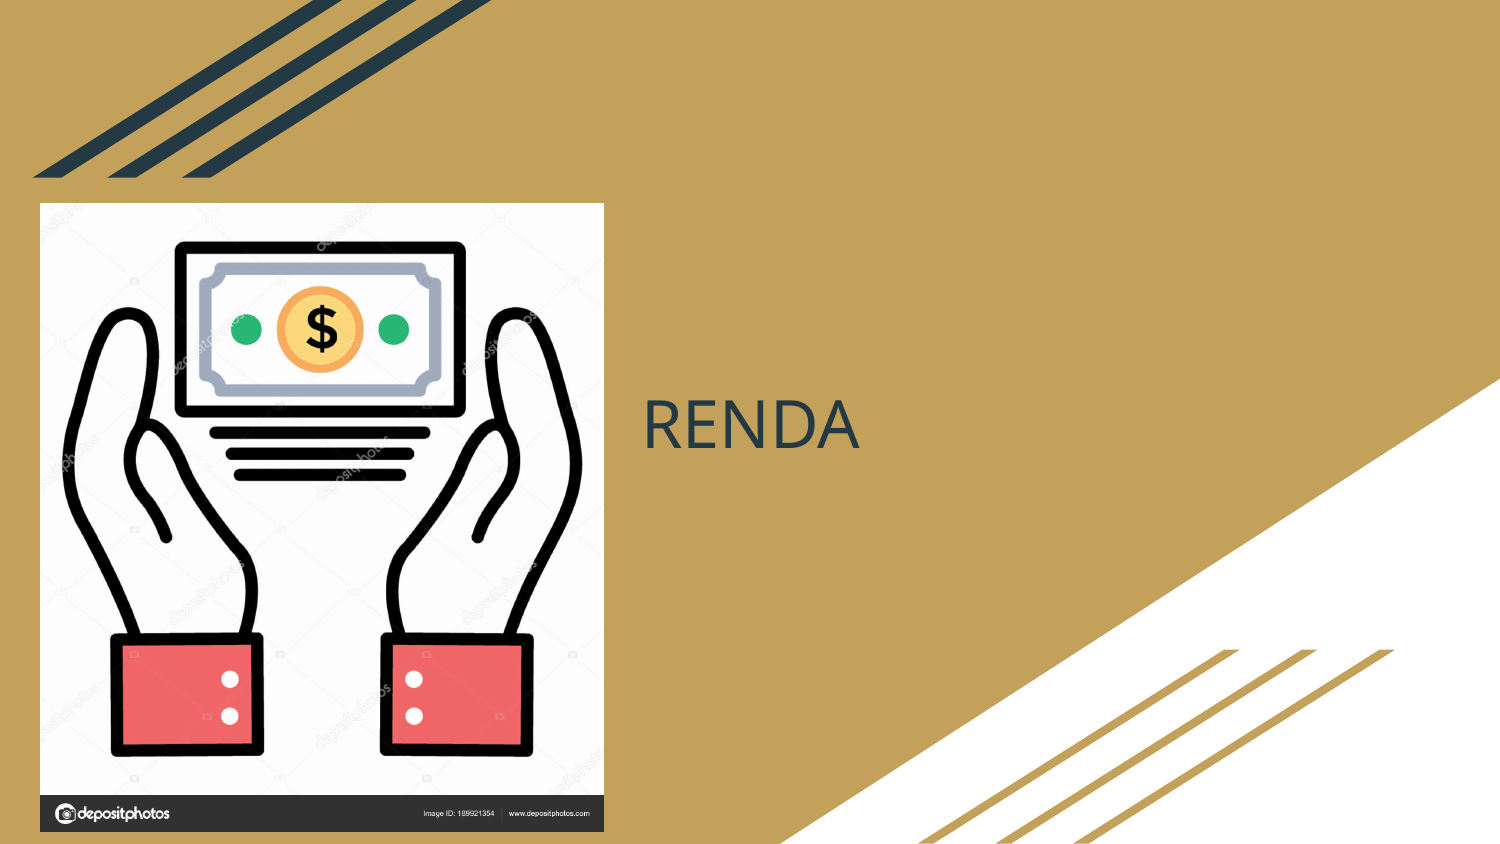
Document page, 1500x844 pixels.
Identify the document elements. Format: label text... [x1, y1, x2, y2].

title RENDA [608, 286, 1192, 557]
picture [40, 202, 604, 833]
